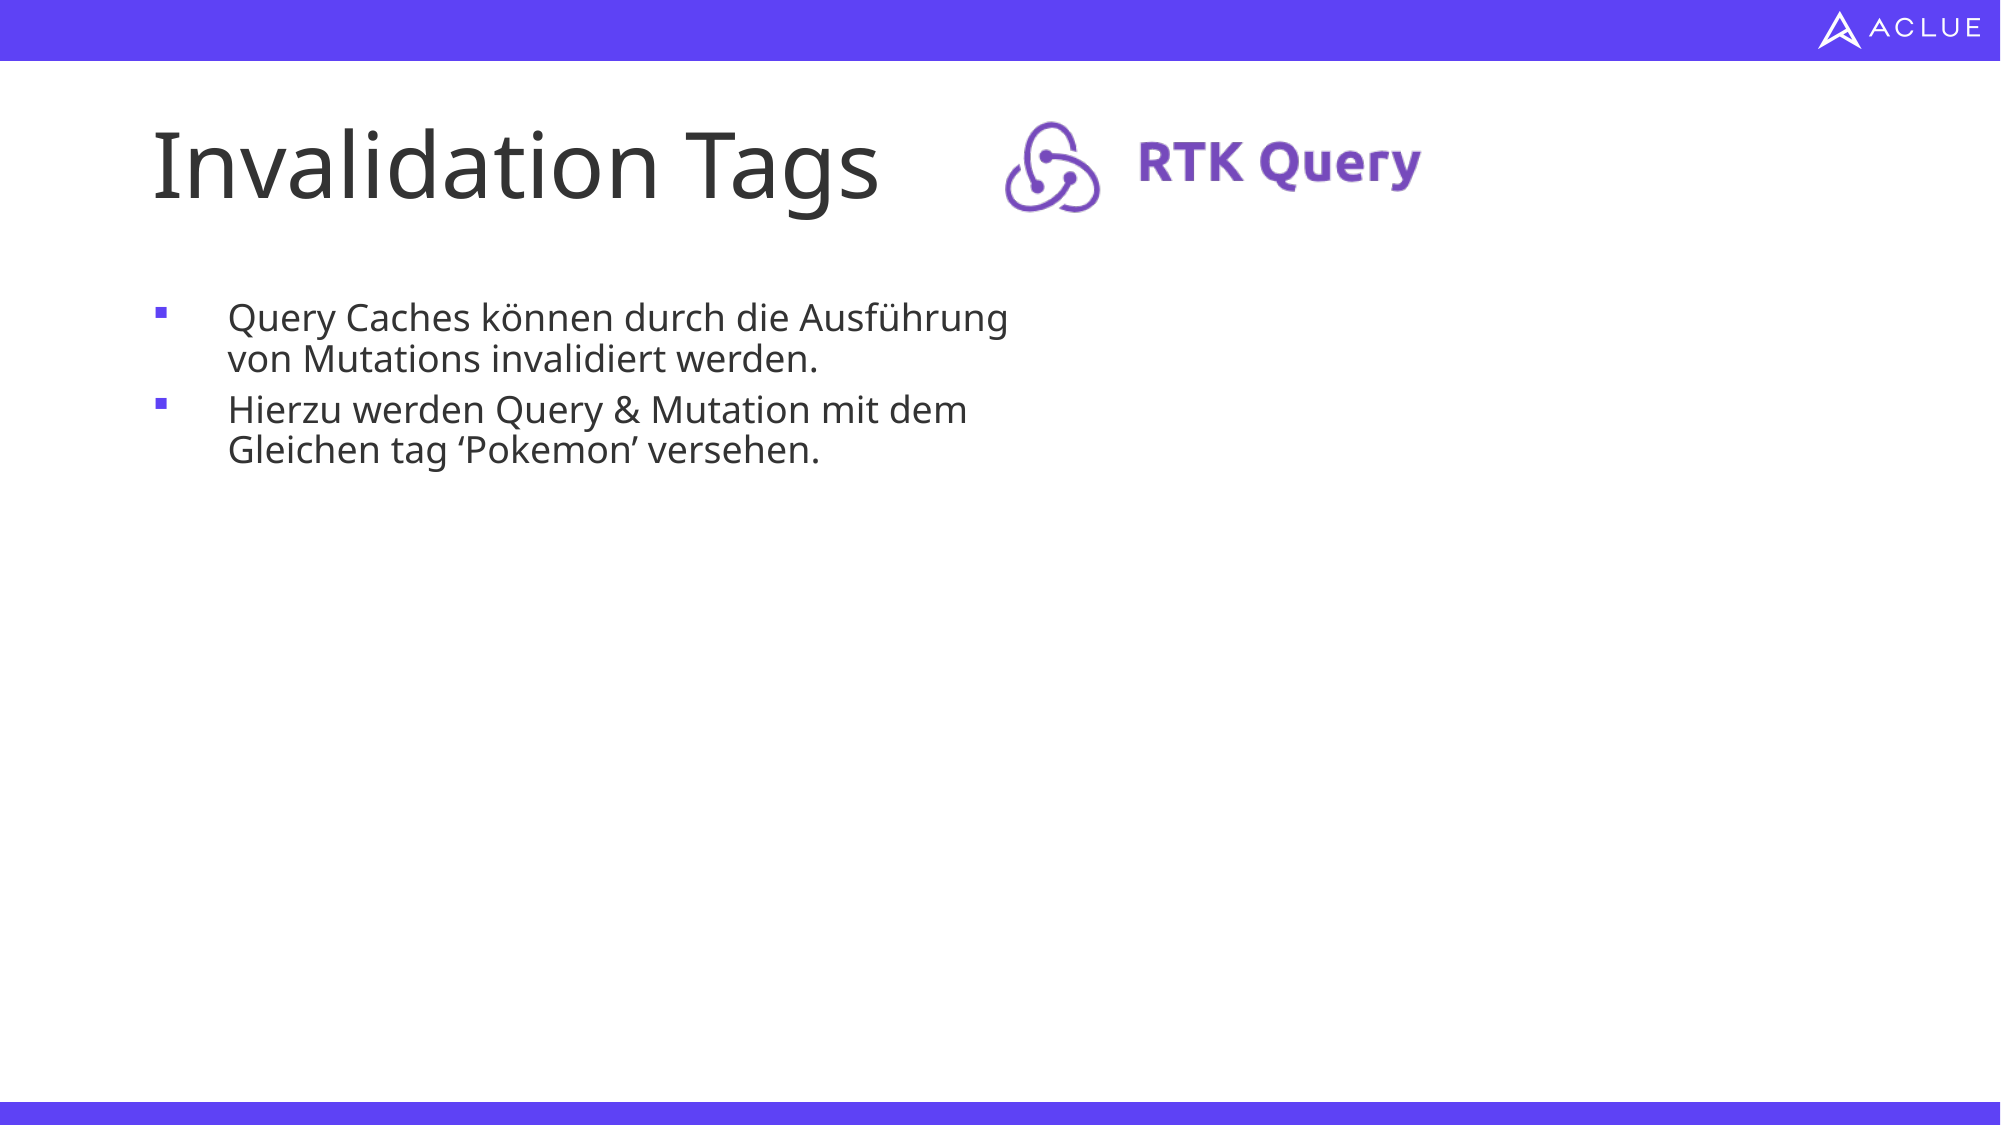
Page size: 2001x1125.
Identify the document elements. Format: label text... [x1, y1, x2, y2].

picture [1818, 11, 1980, 49]
picture [992, 106, 1437, 227]
text_box Query Caches können durch die Ausführung von Mutations invalidiert werden. Hierzu werden Query & Mutation mit dem Gleichen tag ‘Pokemon’ versehen. [137, 291, 1064, 559]
title Invalidation Tags [137, 59, 1863, 278]
